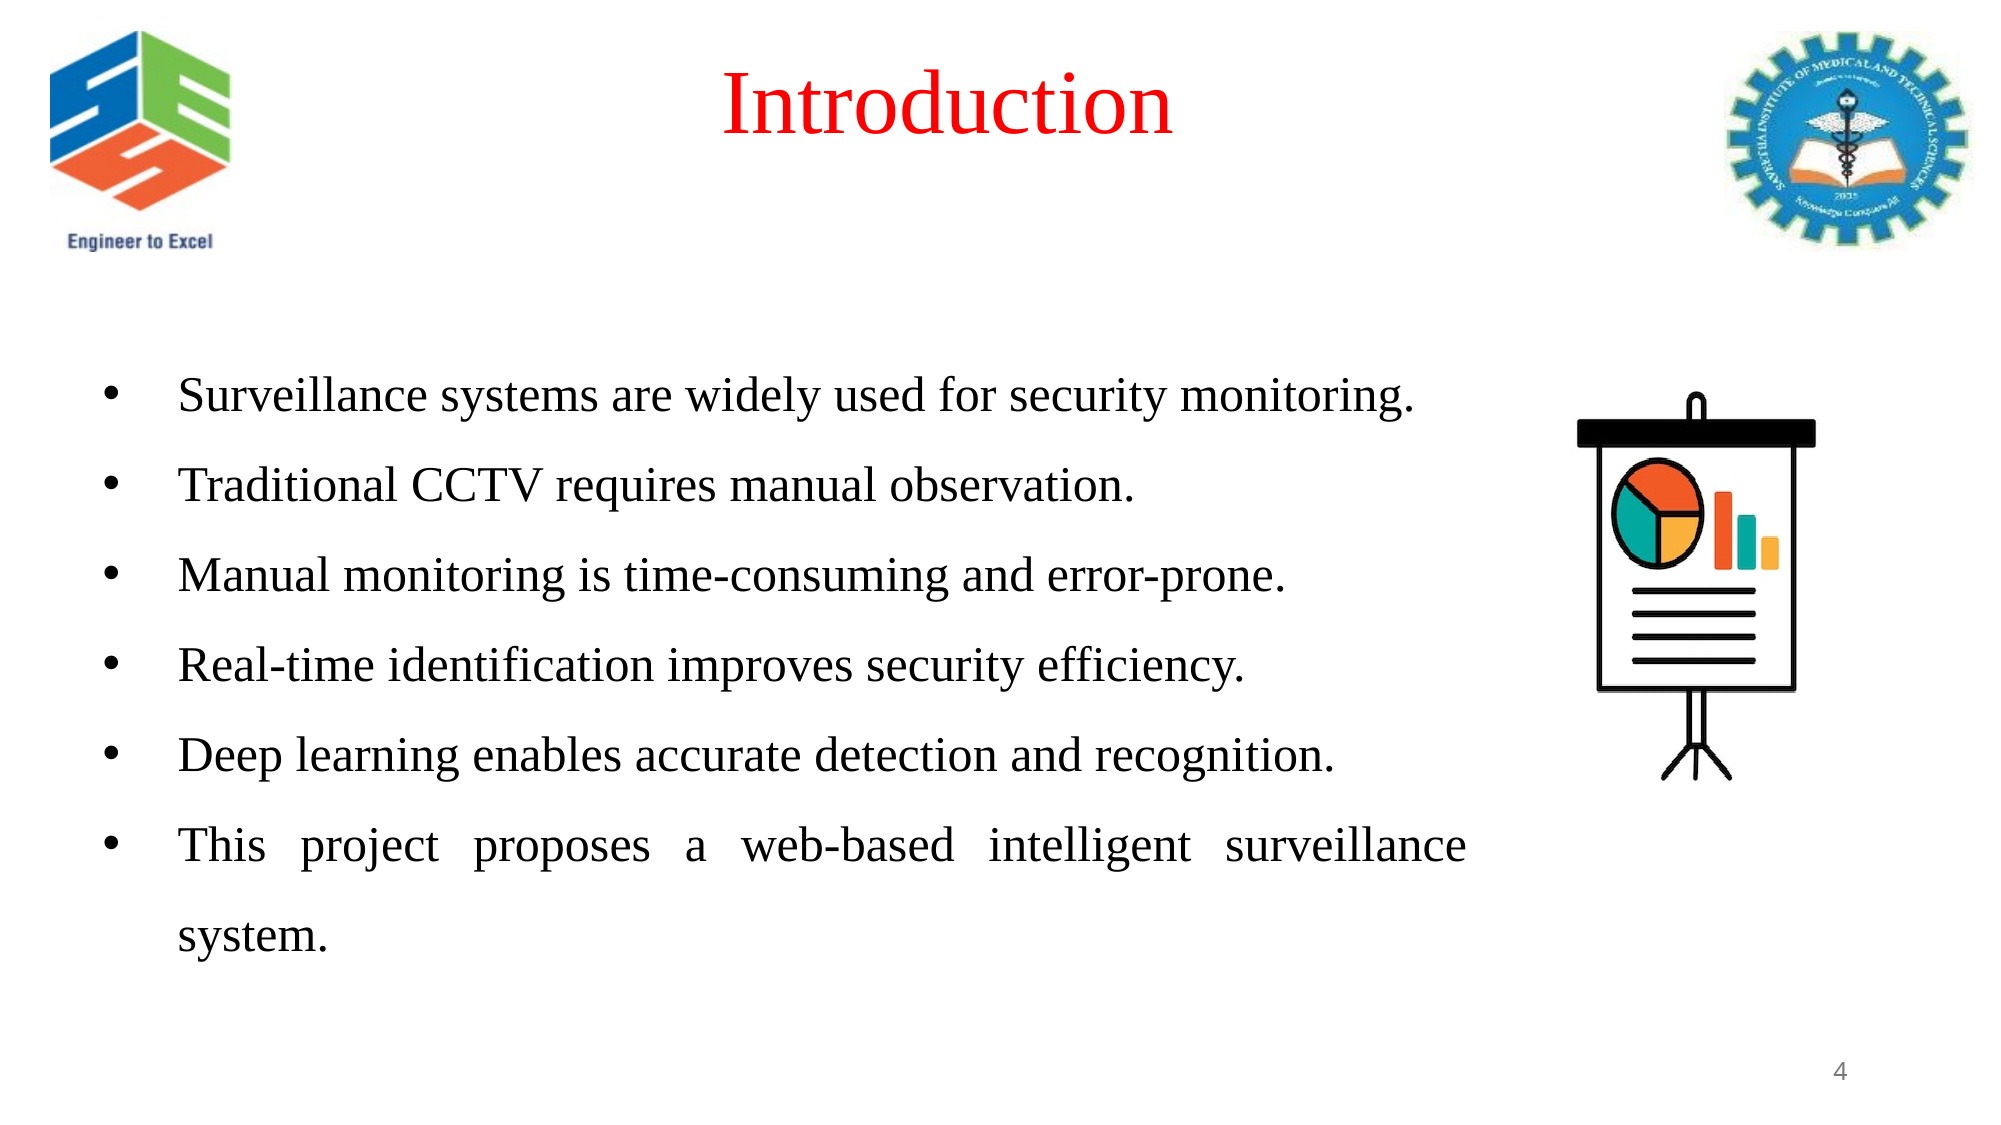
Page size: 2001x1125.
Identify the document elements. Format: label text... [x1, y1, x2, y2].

title Introduction [504, 35, 1392, 173]
text_box Surveillance systems are widely used for security monitoring. Traditional CCTV requires manual observation. Manual monitoring is time-consuming and error-prone. Real-time identification improves security efficiency. Deep learning enables accurate detection and recognition. This project proposes a web-based intelligent surveillance system. [87, 324, 1484, 970]
picture [1724, 30, 1975, 253]
picture [49, 30, 233, 253]
slide_number 4 [1412, 1042, 1863, 1103]
picture [1391, 325, 2000, 848]
